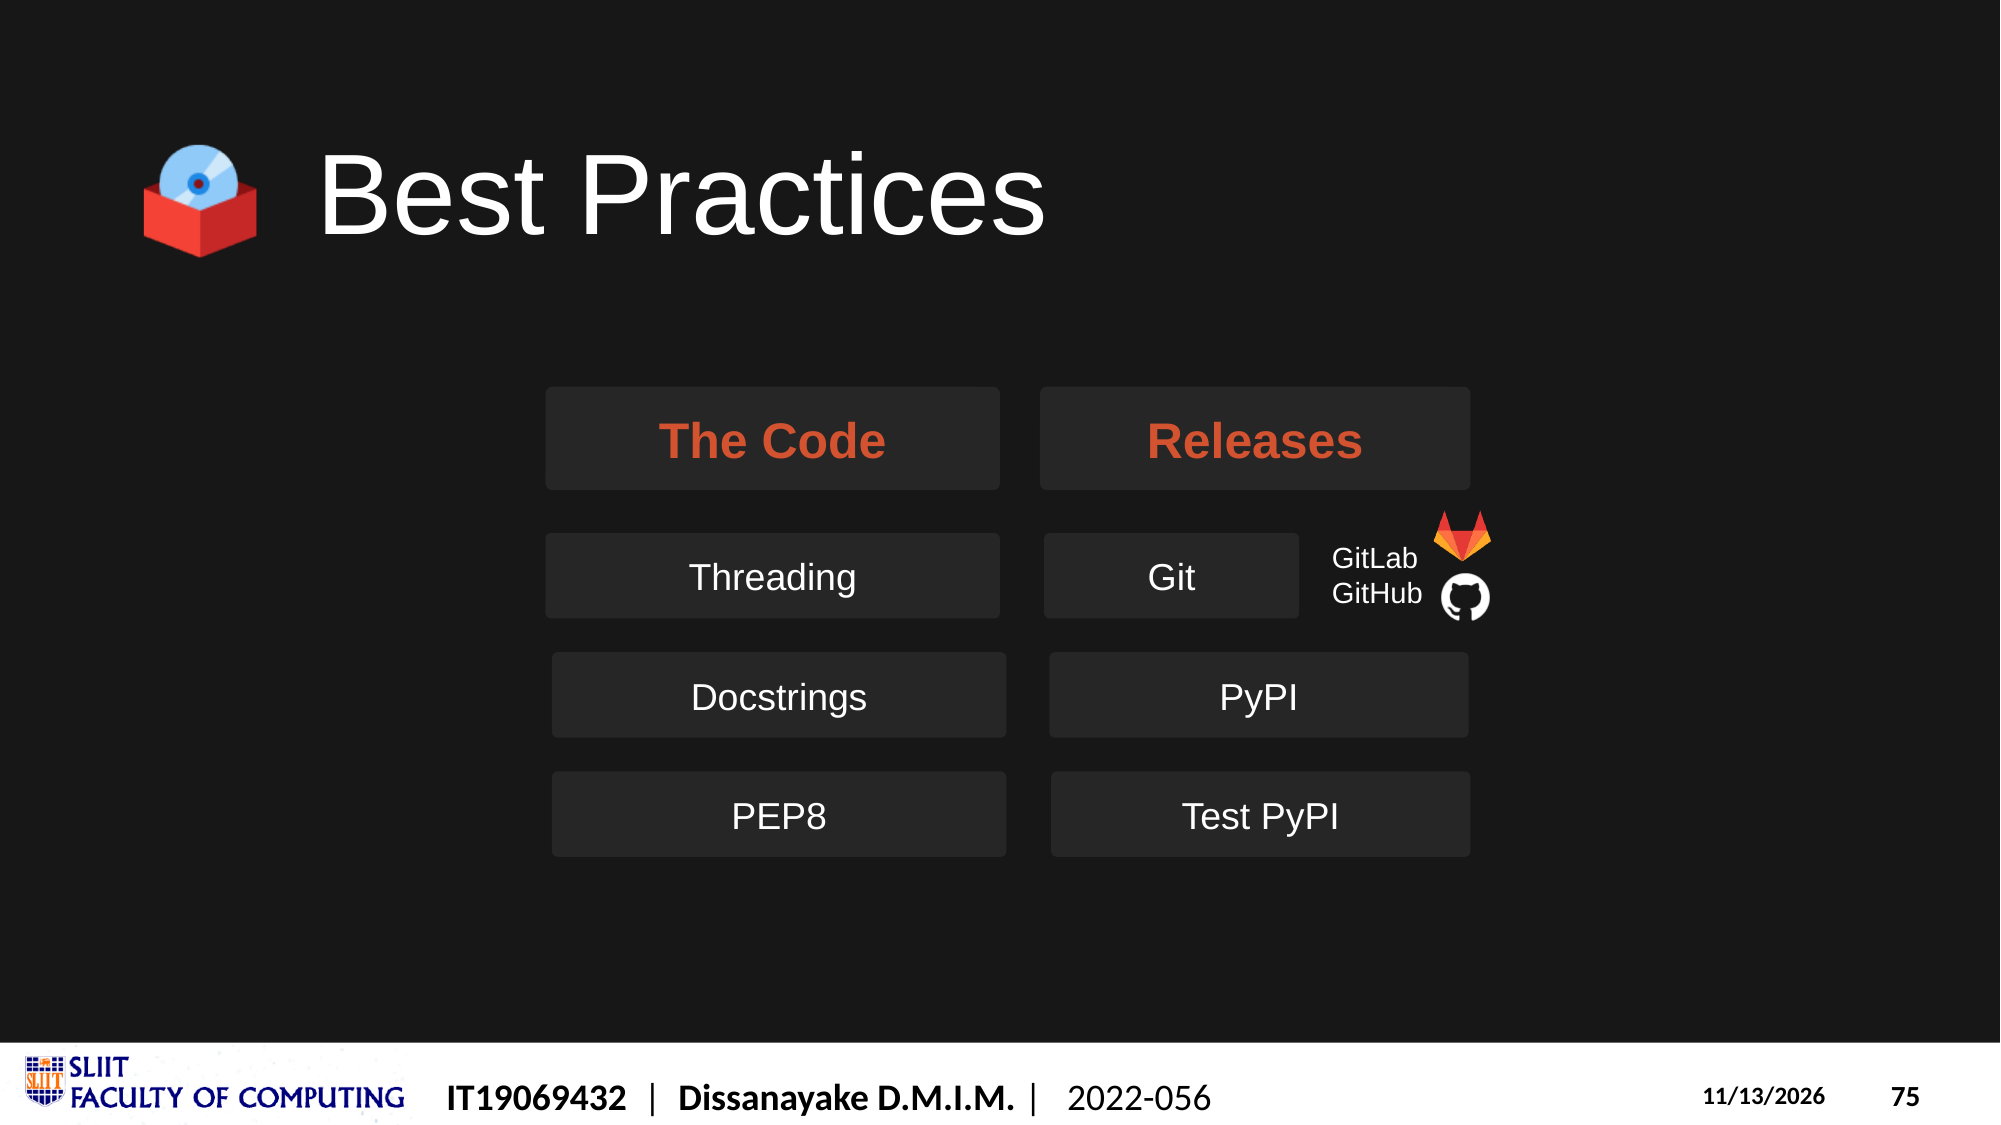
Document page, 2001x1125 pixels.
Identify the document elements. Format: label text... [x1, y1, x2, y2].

text_box PEP8 [550, 770, 1008, 858]
picture [125, 126, 276, 277]
text_box The Code [544, 385, 1001, 492]
text_box PyPI [1048, 651, 1470, 739]
text_box Releases [1038, 385, 1472, 492]
text_box Test PyPI [1050, 770, 1472, 858]
text_box Threading [544, 531, 1001, 620]
text_box Docstrings [550, 651, 1008, 739]
text_box GitLab GitHub [1317, 531, 1433, 617]
text_box Best Practices [301, 96, 1880, 268]
text_box Git [1043, 531, 1301, 620]
picture [1429, 503, 1498, 630]
picture [0, 1045, 413, 1125]
